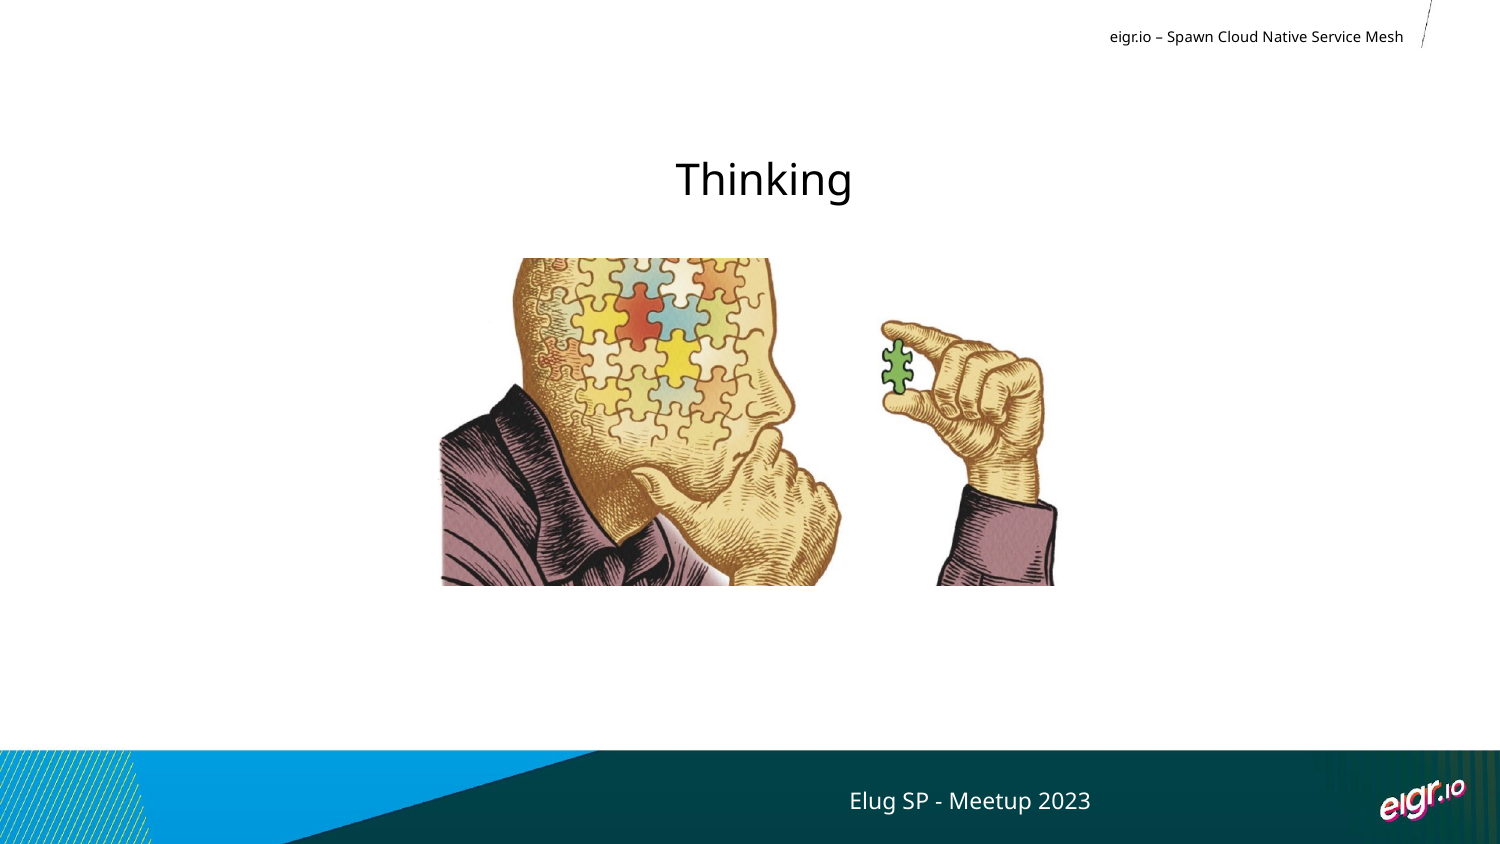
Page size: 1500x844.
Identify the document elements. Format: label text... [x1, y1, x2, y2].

picture [0, 0, 1500, 844]
text_box eigr.io – Spawn Cloud Native Service Mesh [1086, 18, 1416, 58]
list Thinking [112, 152, 1388, 242]
text_box Elug SP - Meetup 2023 [838, 780, 1289, 844]
